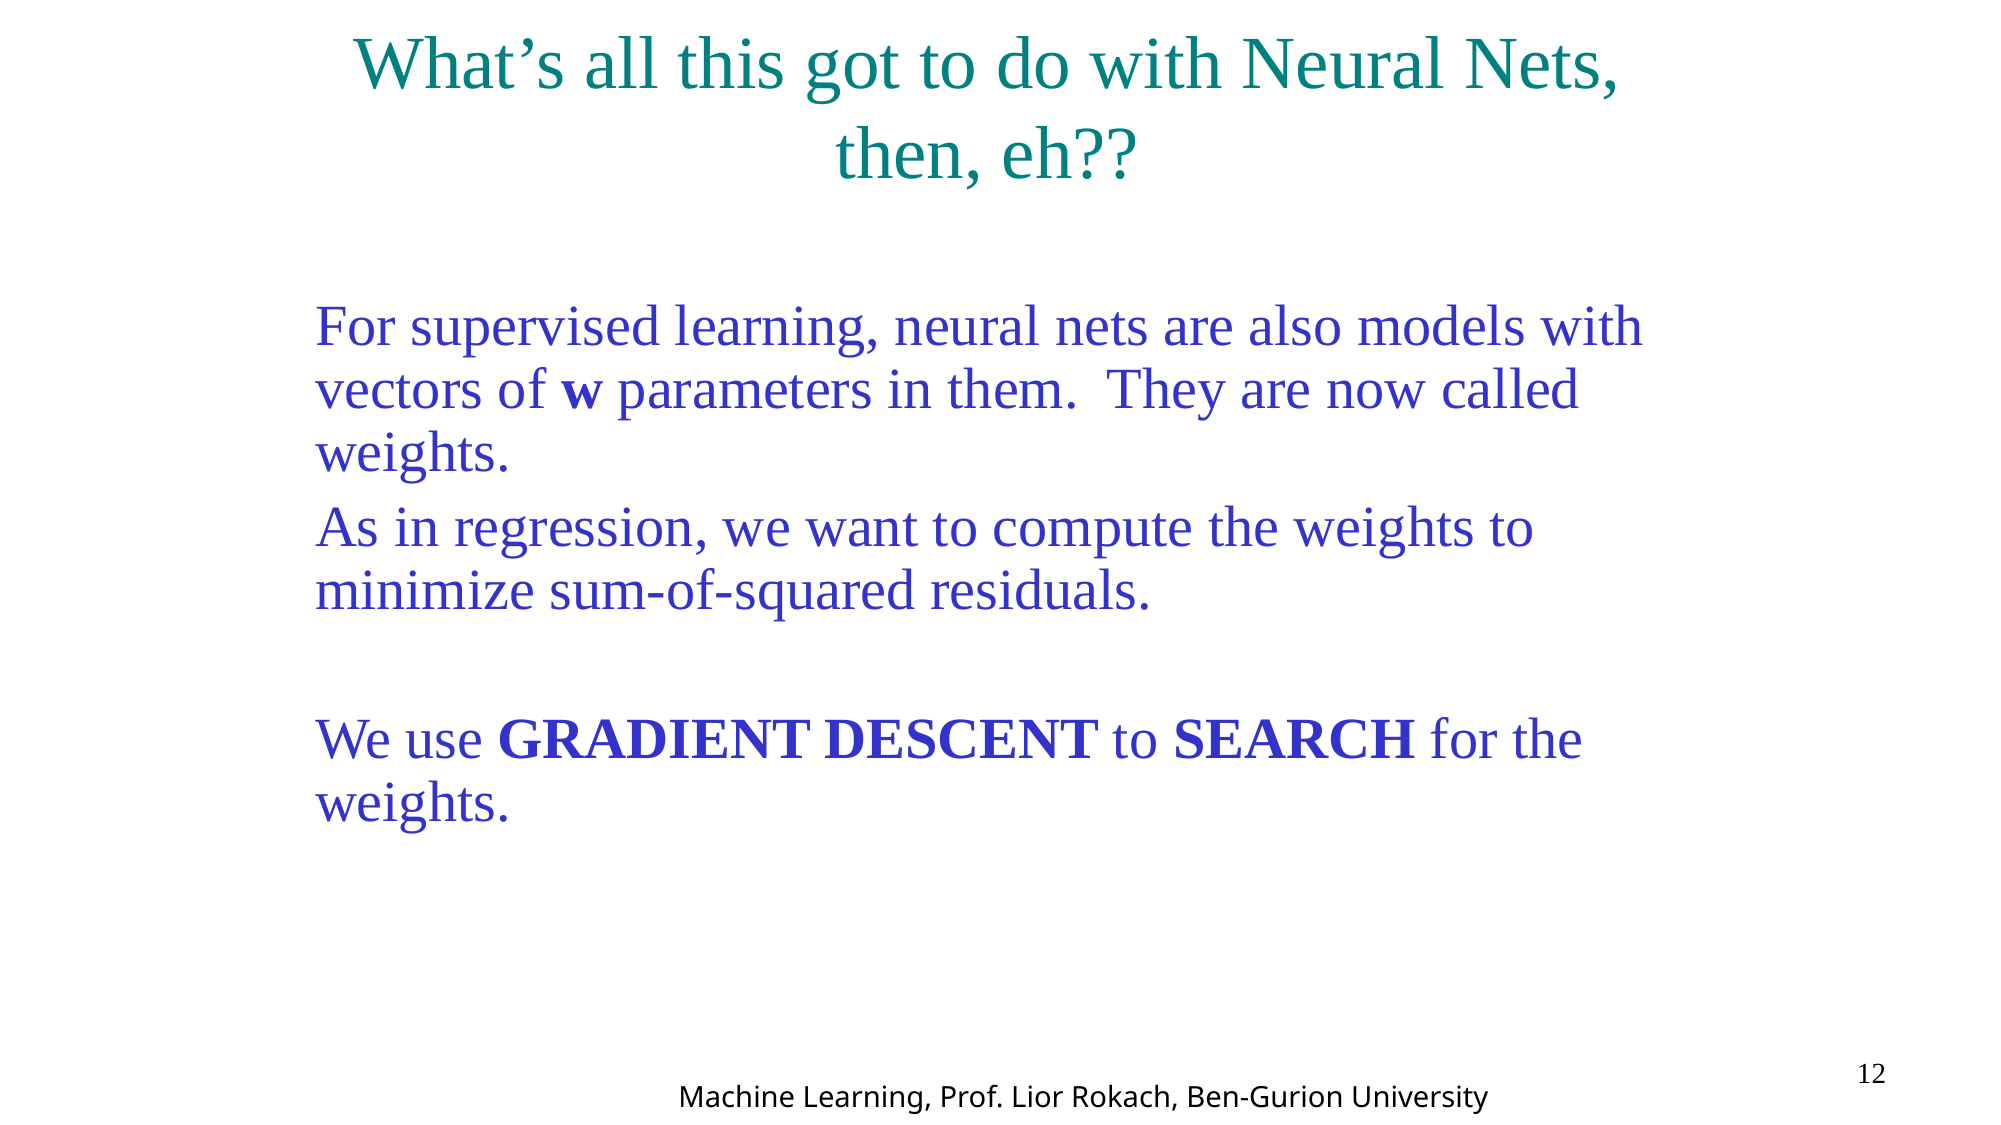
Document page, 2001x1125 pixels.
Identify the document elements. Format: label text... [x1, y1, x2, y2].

title What’s all this got to do with Neural Nets, then, eh?? [287, 0, 1688, 207]
list For supervised learning, neural nets are also models with vectors of w parameters in them. They are now called weights. As in regression, we want to compute the weights to minimize sum-of-squared residuals. We use GRADIENT DESCENT to SEARCH for the weights. [300, 288, 1676, 828]
slide_number 12 [1484, 1046, 1902, 1122]
footer Machine Learning, Prof. Lior Rokach, Ben-Gurion University [480, 1070, 1504, 1125]
